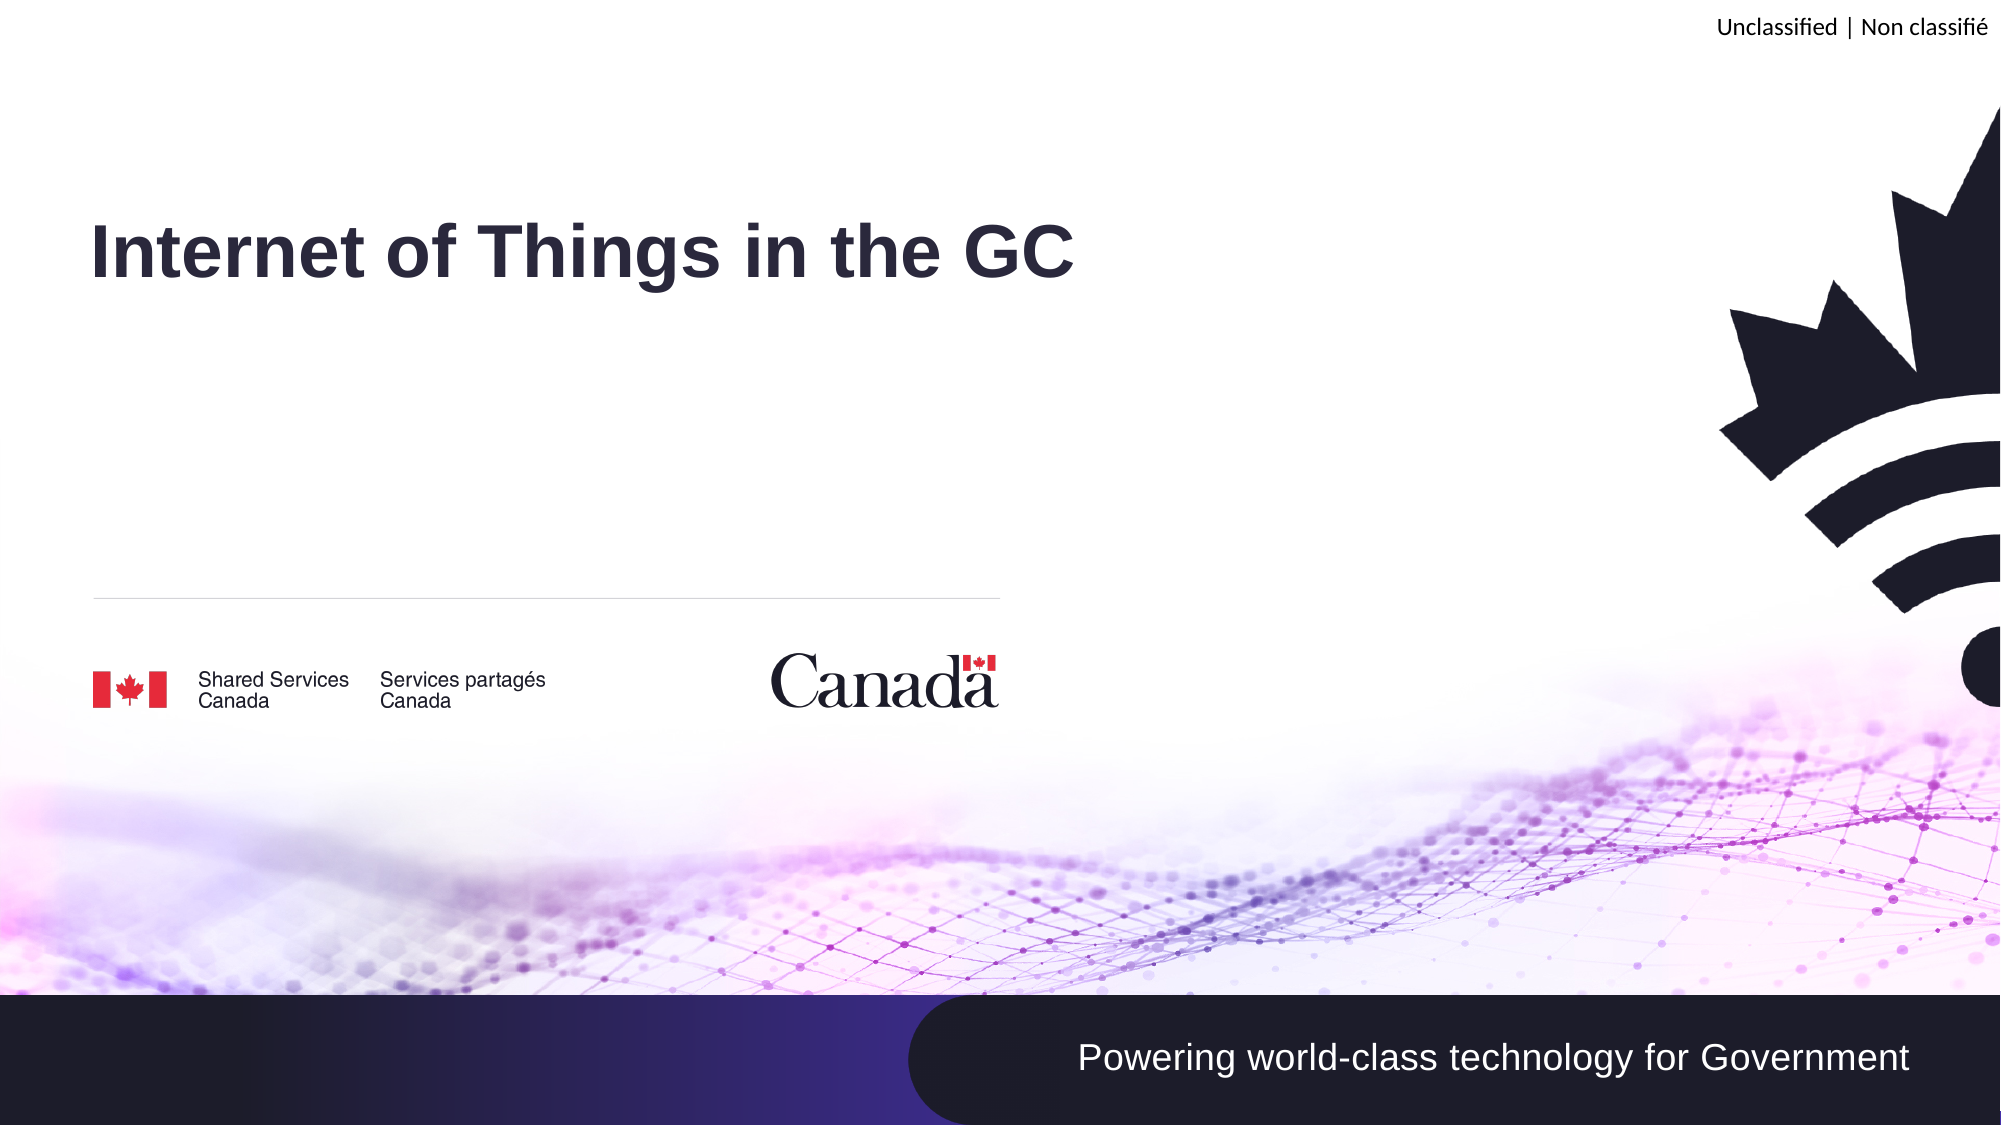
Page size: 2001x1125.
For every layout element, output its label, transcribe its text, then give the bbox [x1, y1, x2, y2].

title Internet of Things in the GC [90, 84, 1119, 323]
picture [0, 0, 2001, 1125]
